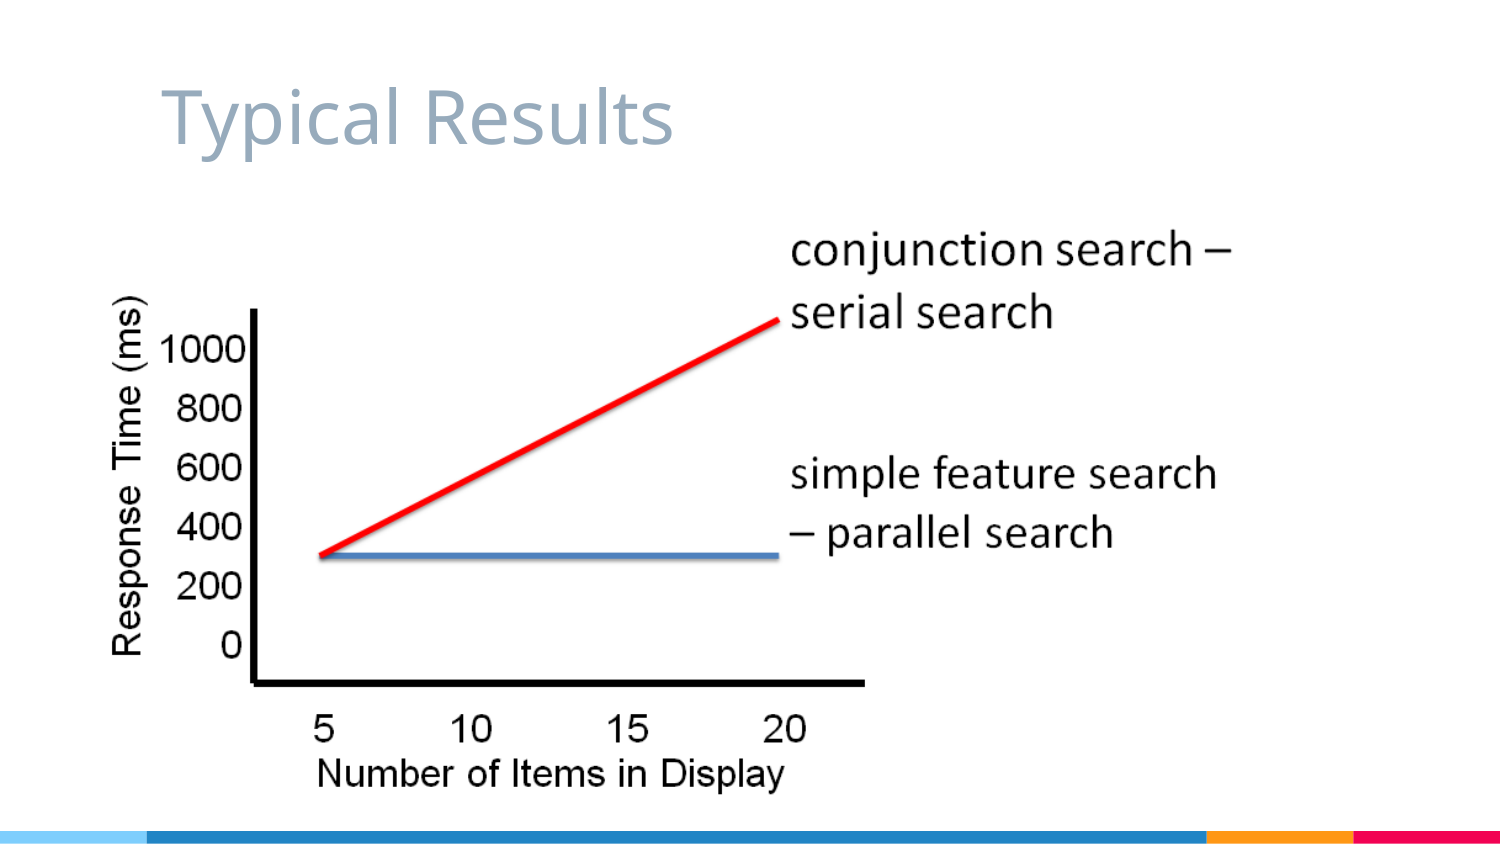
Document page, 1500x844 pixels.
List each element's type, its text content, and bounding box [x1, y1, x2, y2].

picture [90, 199, 1263, 819]
title Typical Results [146, 33, 1207, 175]
